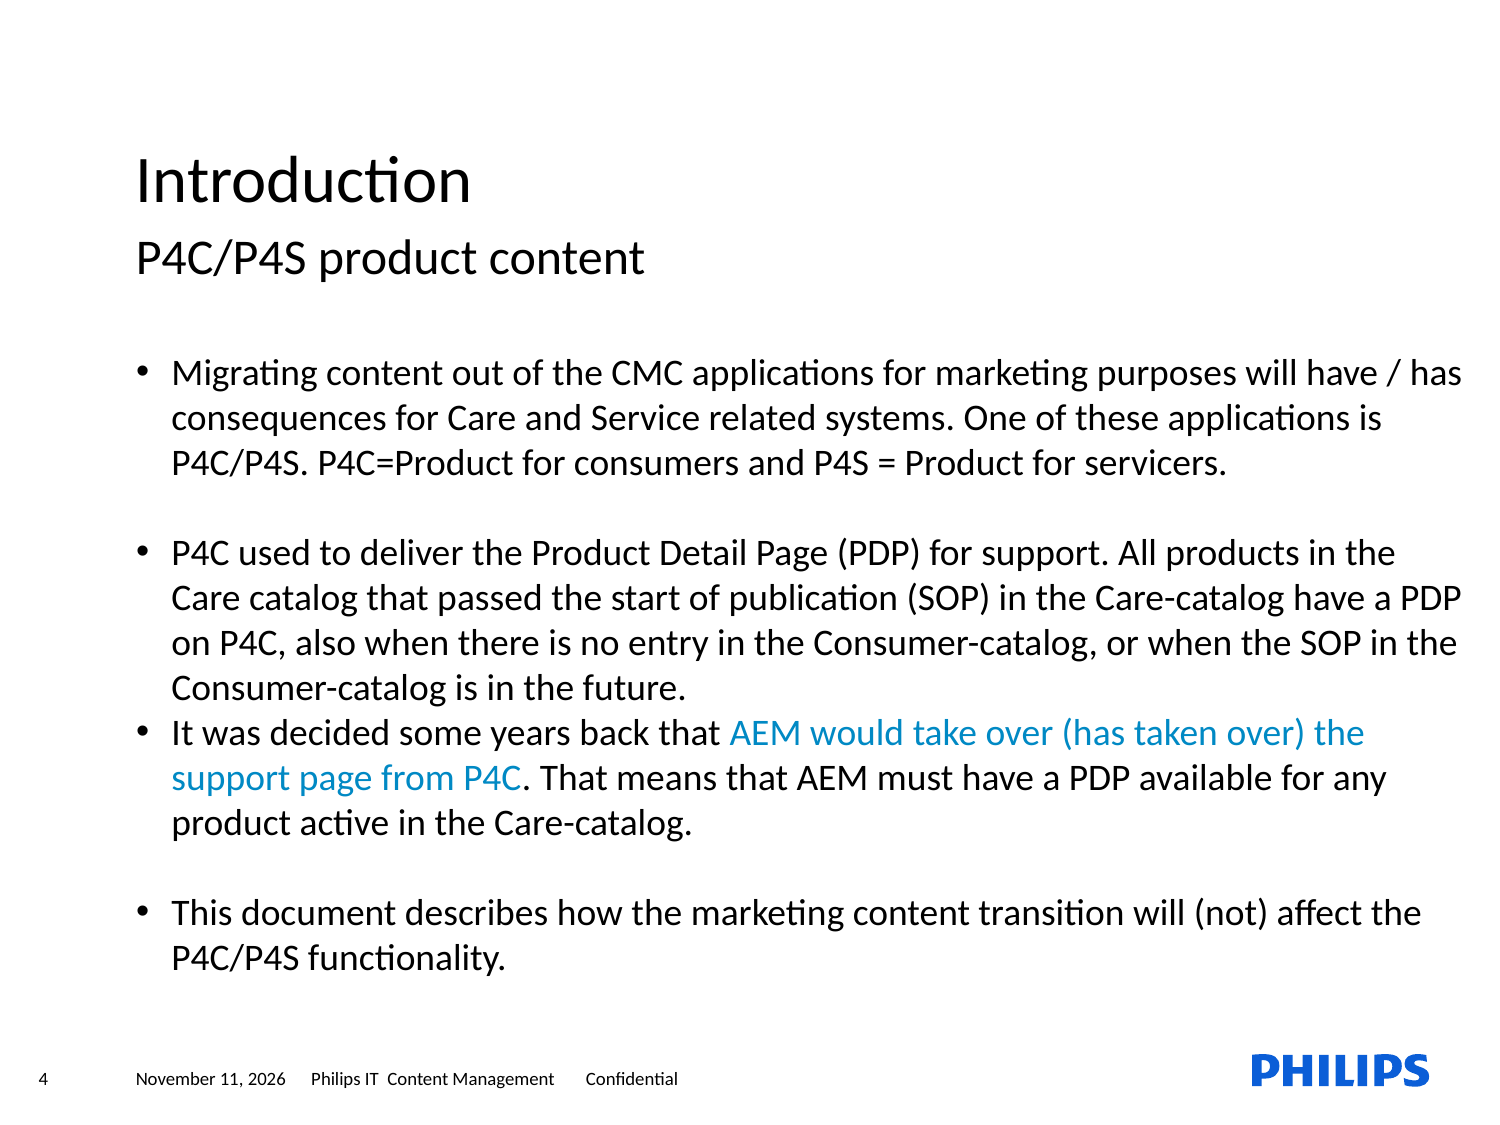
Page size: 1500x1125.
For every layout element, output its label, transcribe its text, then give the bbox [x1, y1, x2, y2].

list Migrating content out of the CMC applications for marketing purposes will have / has consequences for Care and Service related systems. One of these applications is P4C/P4S. P4C=Product for consumers and P4S = Product for servicers. P4C used to deliver the Product Detail Page (PDP) for support. All products in the Care catalog that passed the start of publication (SOP) in the Care-catalog have a PDP on P4C, also when there is no entry in the Consumer-catalog, or when the SOP in the Consumer-catalog is in the future. It was decided some years back that AEM would take over (has taken over) the support page from P4C. That means that AEM must have a PDP available for any product active in the Care-catalog. This document describes how the marketing content transition will (not) affect the P4C/P4S functionality. [135, 348, 1471, 1047]
list Introduction [135, 135, 1365, 220]
list P4C/P4S product content [135, 224, 1365, 286]
